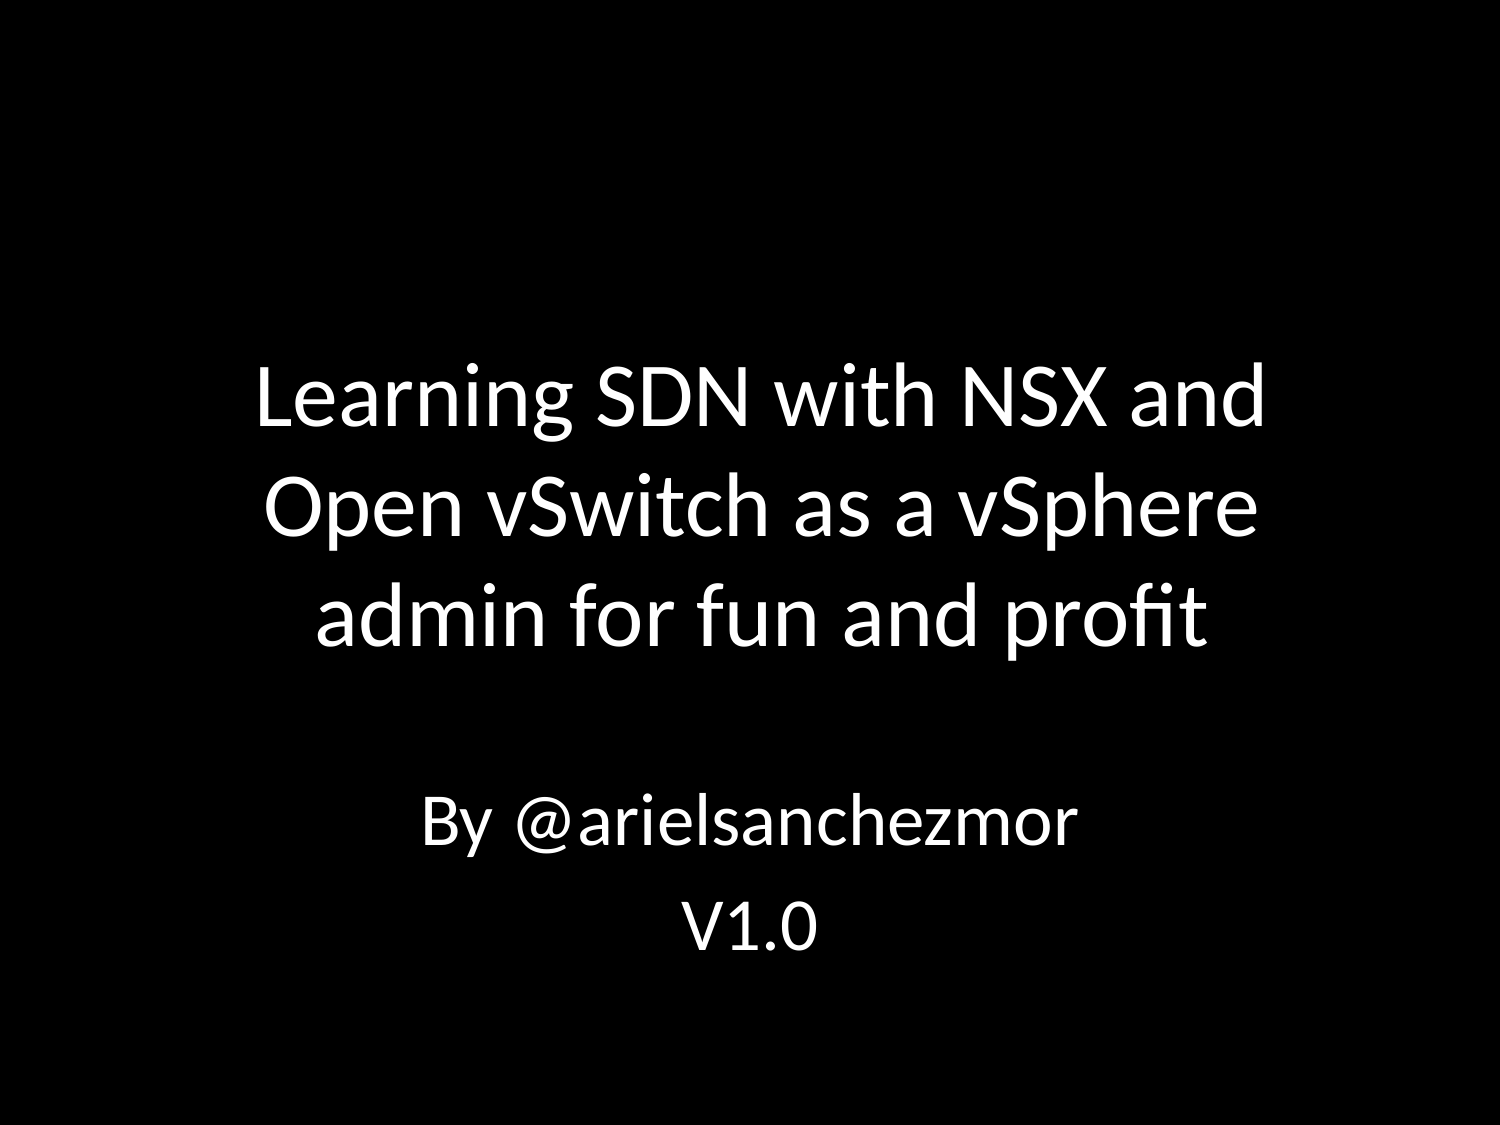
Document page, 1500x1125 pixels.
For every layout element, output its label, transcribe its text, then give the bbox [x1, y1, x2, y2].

title Learning SDN with NSX and Open vSwitch as a vSphere admin for fun and profit [137, 275, 1388, 725]
subtitle By @arielsanchezmor V1.0 [225, 762, 1275, 1050]
